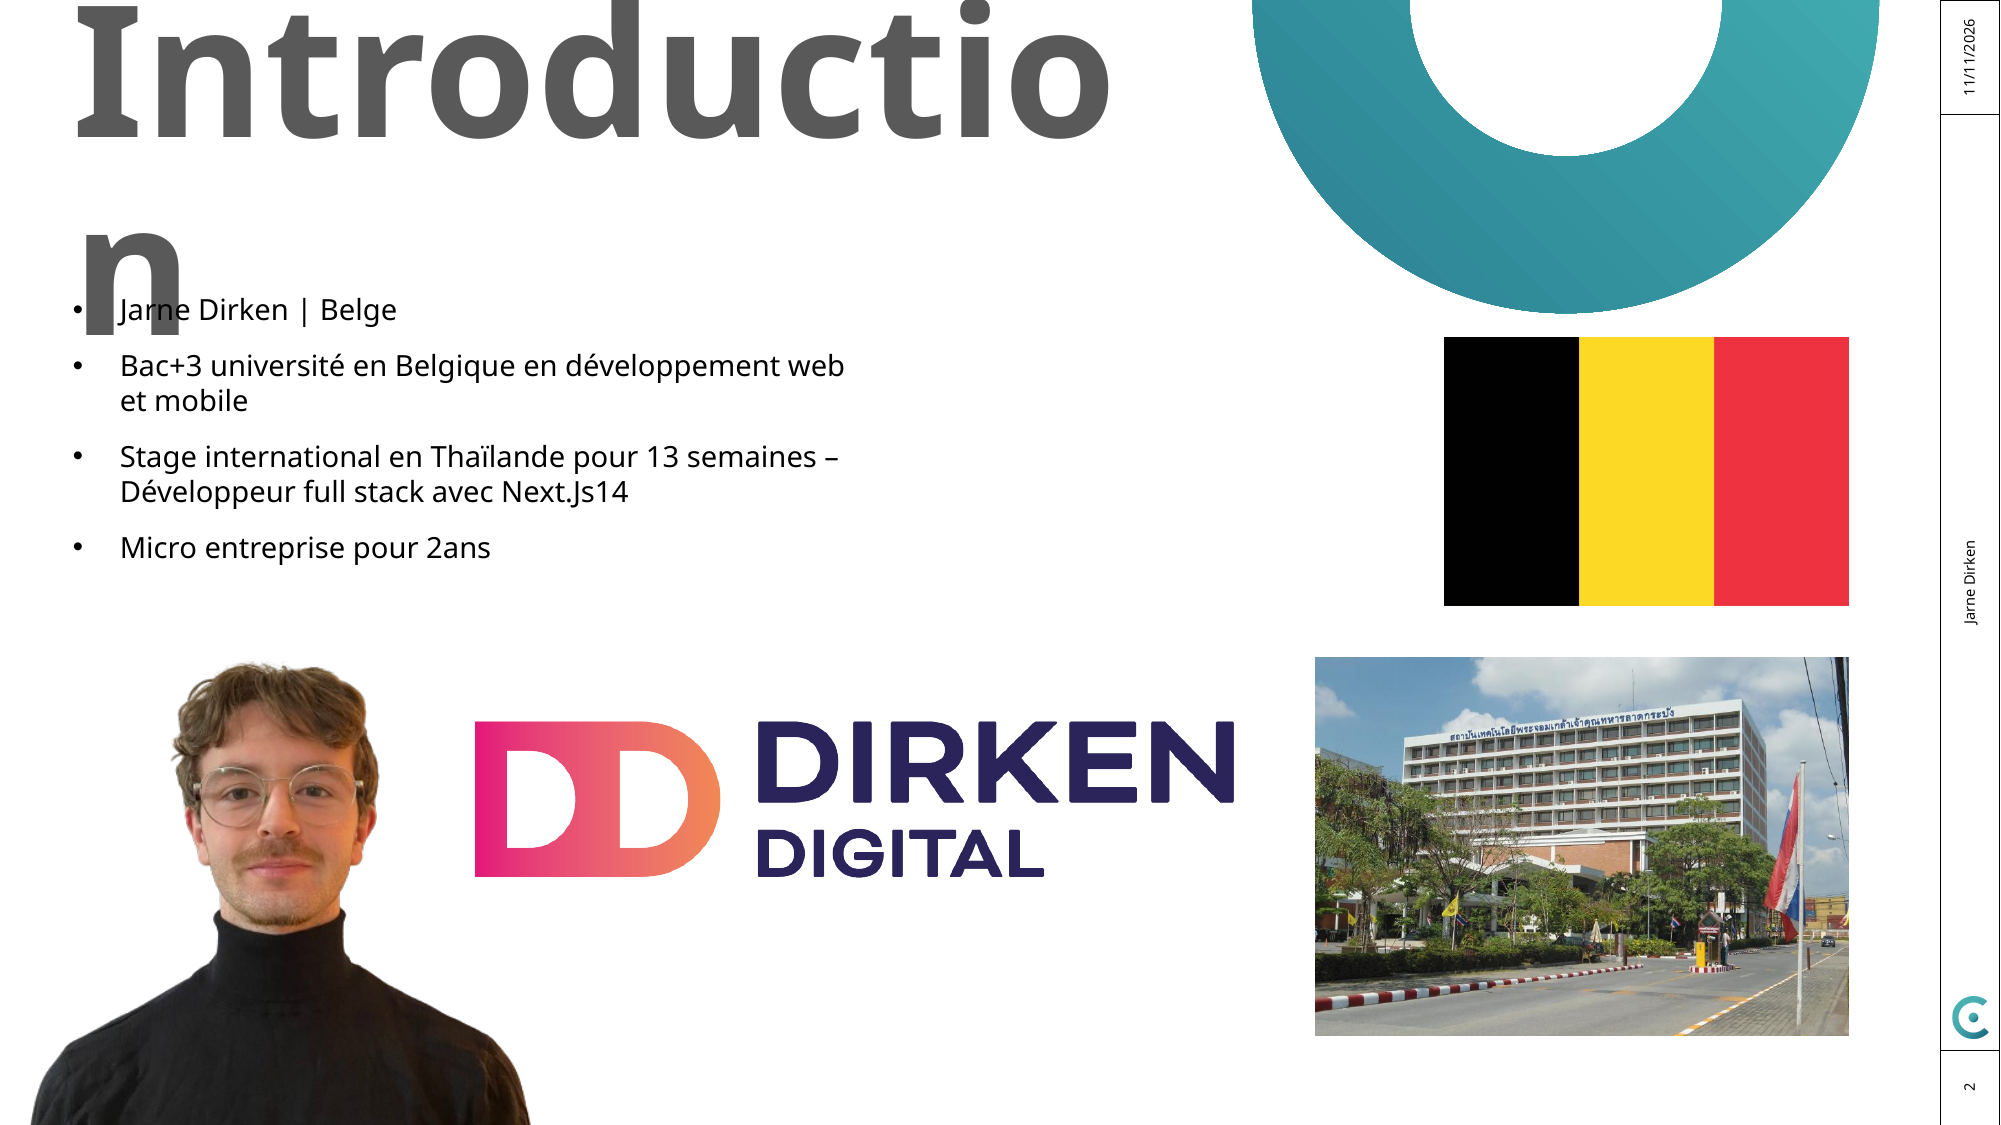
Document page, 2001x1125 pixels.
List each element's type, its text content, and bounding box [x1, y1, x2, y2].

picture [20, 661, 1234, 1125]
picture [1315, 657, 1849, 1036]
picture [1444, 337, 1849, 607]
slide_number 2 [1940, 1050, 2000, 1125]
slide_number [1940, 0, 2000, 114]
footer Jarne Dirken [1940, 114, 2000, 1050]
list Jarne Dirken | Belge Bac+3 université en Belgique en développement web et mobile Stage international en Thaïlande pour 13 semaines – Développeur full stack avec Next.Js14 Micro entreprise pour 2ans [72, 291, 1688, 748]
text_box Stage international en pour 13 semaines [151, 0, 749, 42]
subtitle Introduction [72, 114, 1192, 240]
